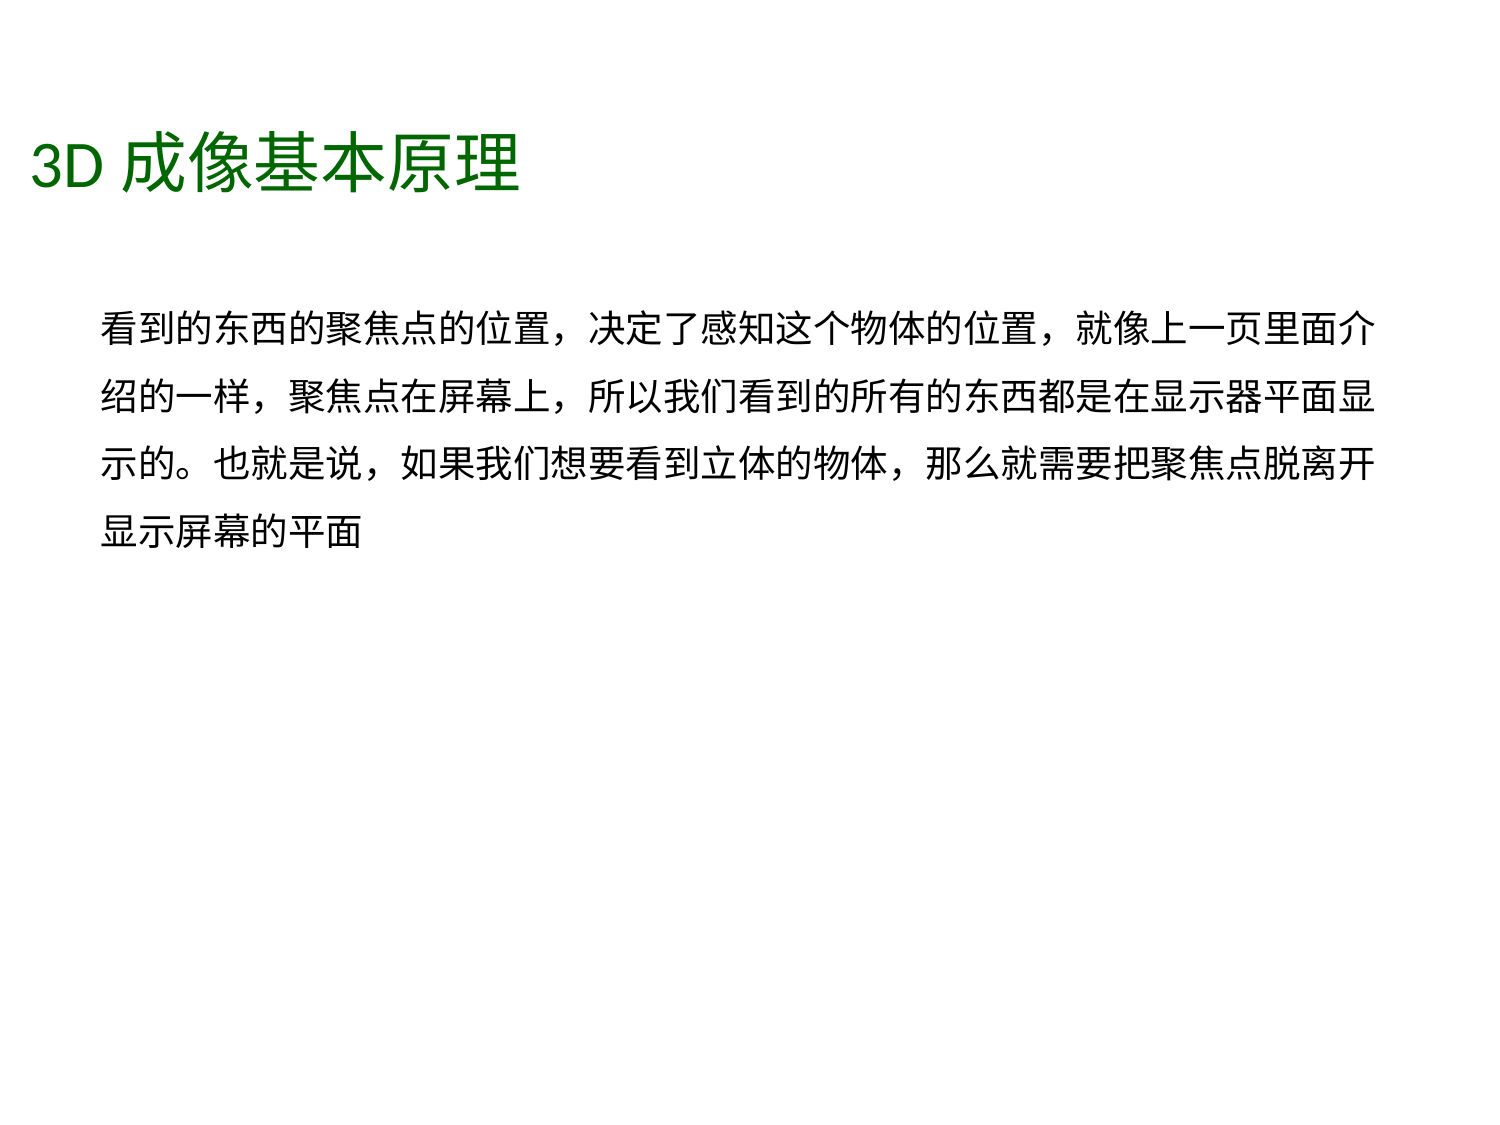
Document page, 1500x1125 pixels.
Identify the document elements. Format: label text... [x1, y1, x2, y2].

text_box 看到的东西的聚焦点的位置，决定了感知这个物体的位置，就像上一页里面介绍的一样，聚焦点在屏幕上，所以我们看到的所有的东西都是在显示器平面显示的。也就是说，如果我们想要看到立体的物体，那么就需要把聚焦点脱离开显示屏幕的平面 [83, 273, 1417, 561]
text_box 3D成像基本原理 [12, 112, 669, 210]
